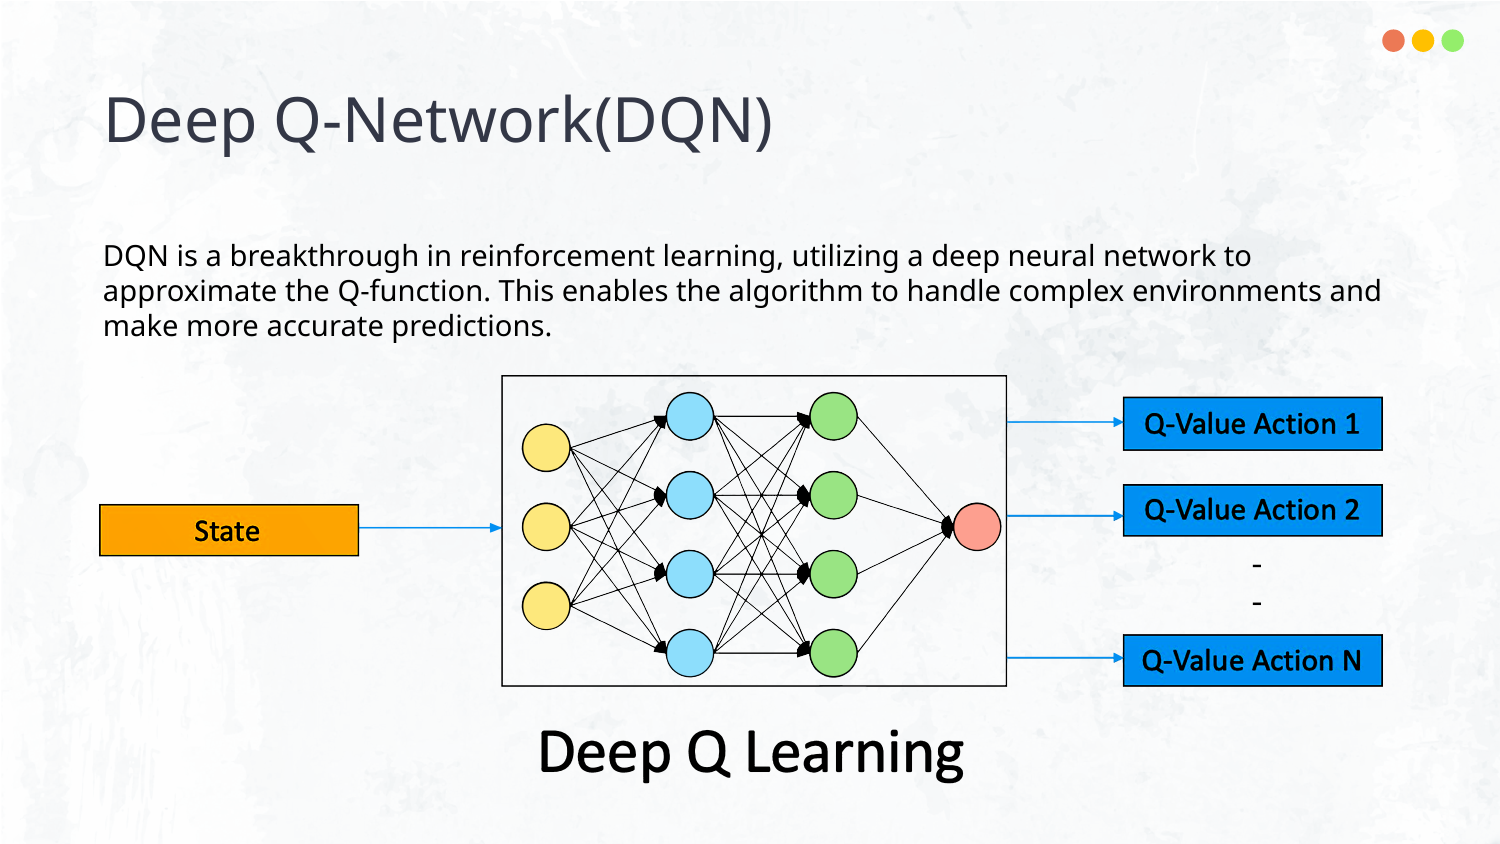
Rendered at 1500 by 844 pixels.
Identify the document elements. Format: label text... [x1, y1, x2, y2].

picture [2, 2, 1500, 844]
text_box DQN is a breakthrough in reinforcement learning, utilizing a deep neural network to approximate the Q-function. This enables the algorithm to handle complex environments and make more accurate predictions. [88, 229, 1430, 385]
text_box [1411, 29, 1435, 52]
text_box [1441, 29, 1464, 52]
text_box [1382, 29, 1405, 52]
title Deep Q-Network(DQN) [88, 54, 1354, 171]
